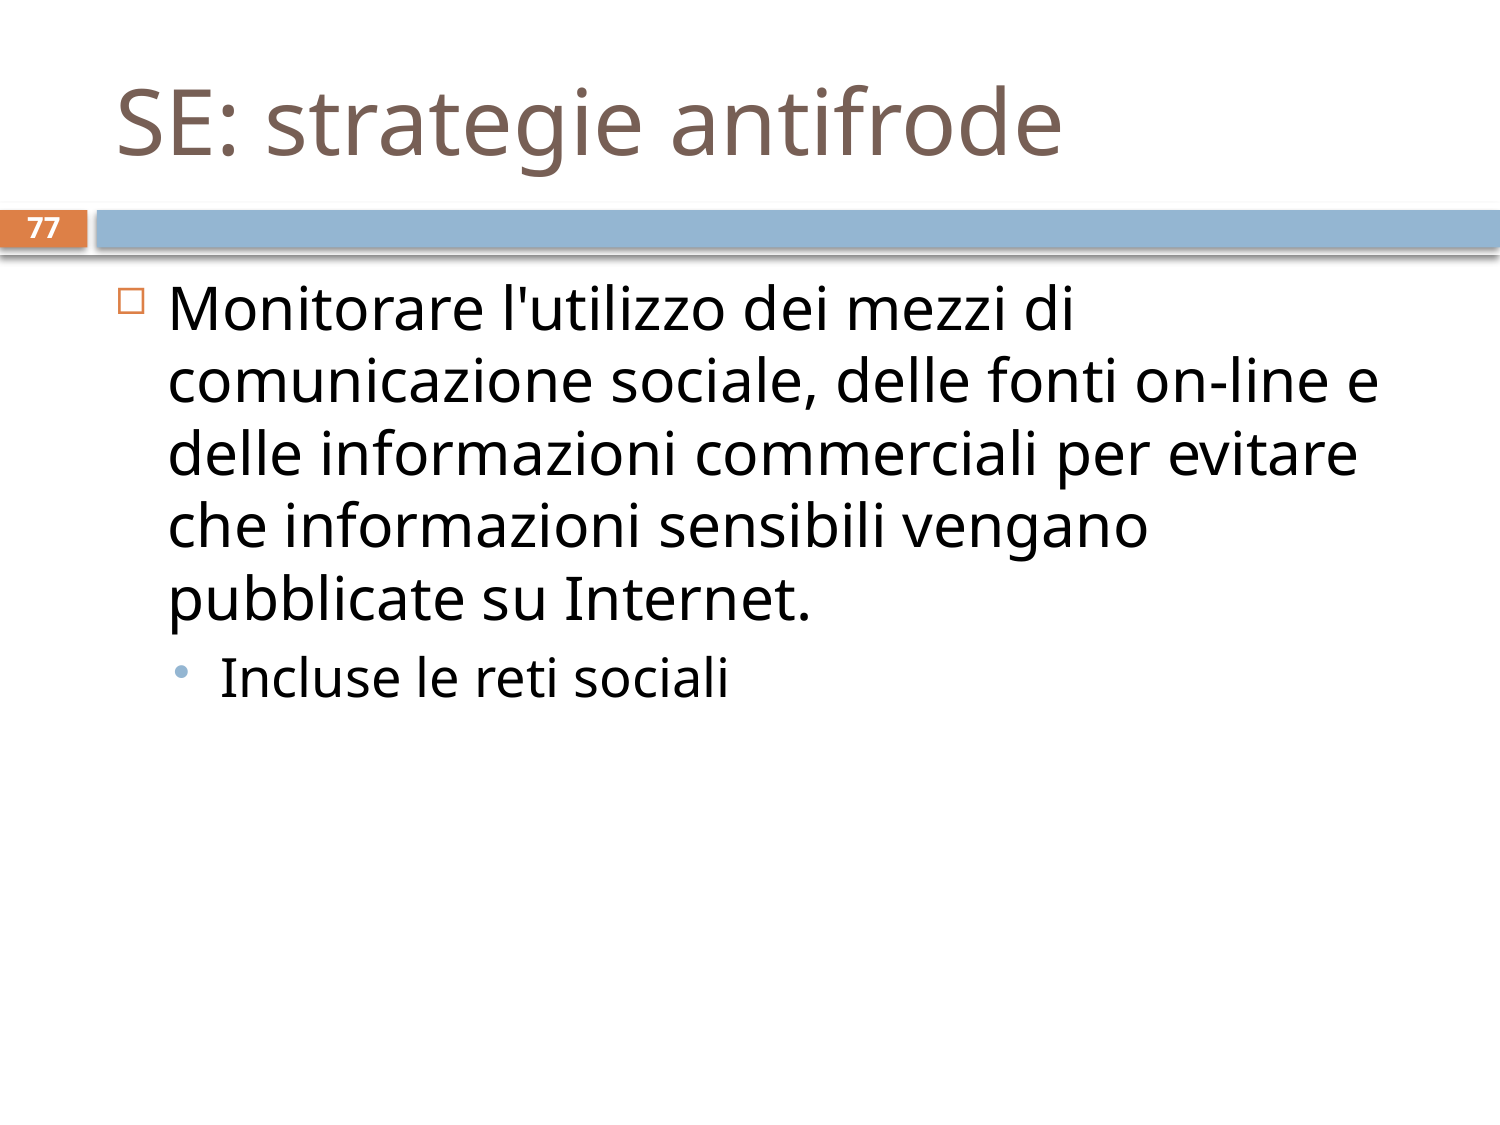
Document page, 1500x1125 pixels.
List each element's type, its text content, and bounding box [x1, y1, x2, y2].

title SE: strategie antifrode [100, 37, 1438, 200]
list Monitorare l'utilizzo dei mezzi di comunicazione sociale, delle fonti on-line e delle informazioni commerciali per evitare che informazioni sensibili vengano pubblicate su Internet. Incluse le reti sociali [100, 262, 1438, 1000]
slide_number 77 [0, 208, 88, 249]
